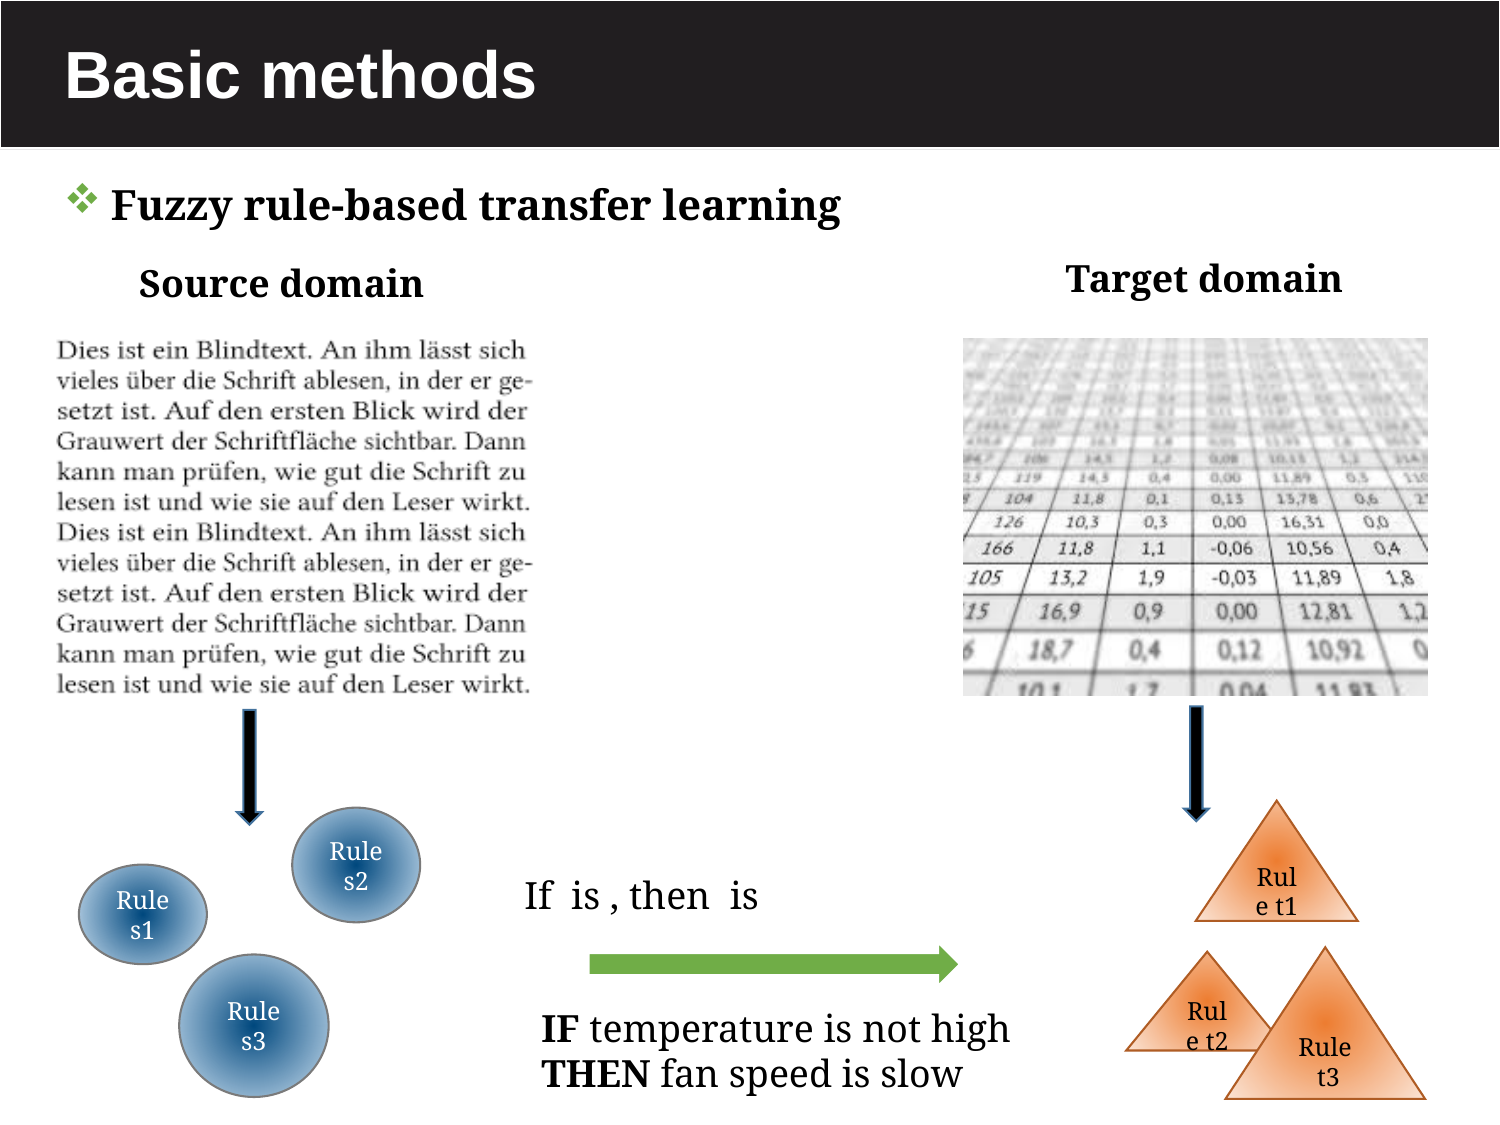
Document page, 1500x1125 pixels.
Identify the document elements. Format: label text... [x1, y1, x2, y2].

text_box Rule t1 [1193, 798, 1360, 922]
text_box Target domain [1050, 247, 1359, 308]
text_box [586, 937, 963, 992]
text_box [234, 708, 265, 827]
text_box Rule s3 [178, 953, 330, 1099]
text_box Rule t3 [1223, 945, 1428, 1100]
text_box Rule s2 [291, 806, 422, 924]
text_box Rule t2 [1123, 950, 1271, 1052]
picture [0, 149, 1500, 1125]
text_box [1181, 705, 1212, 823]
text_box IF temperature is not high THEN fan speed is slow [526, 997, 1040, 1103]
text_box Fuzzy rule-based transfer learning [49, 171, 859, 237]
text_box Rule s1 [77, 863, 208, 966]
text_box Source domain [124, 252, 440, 313]
text_box Basic methods [49, 14, 704, 140]
